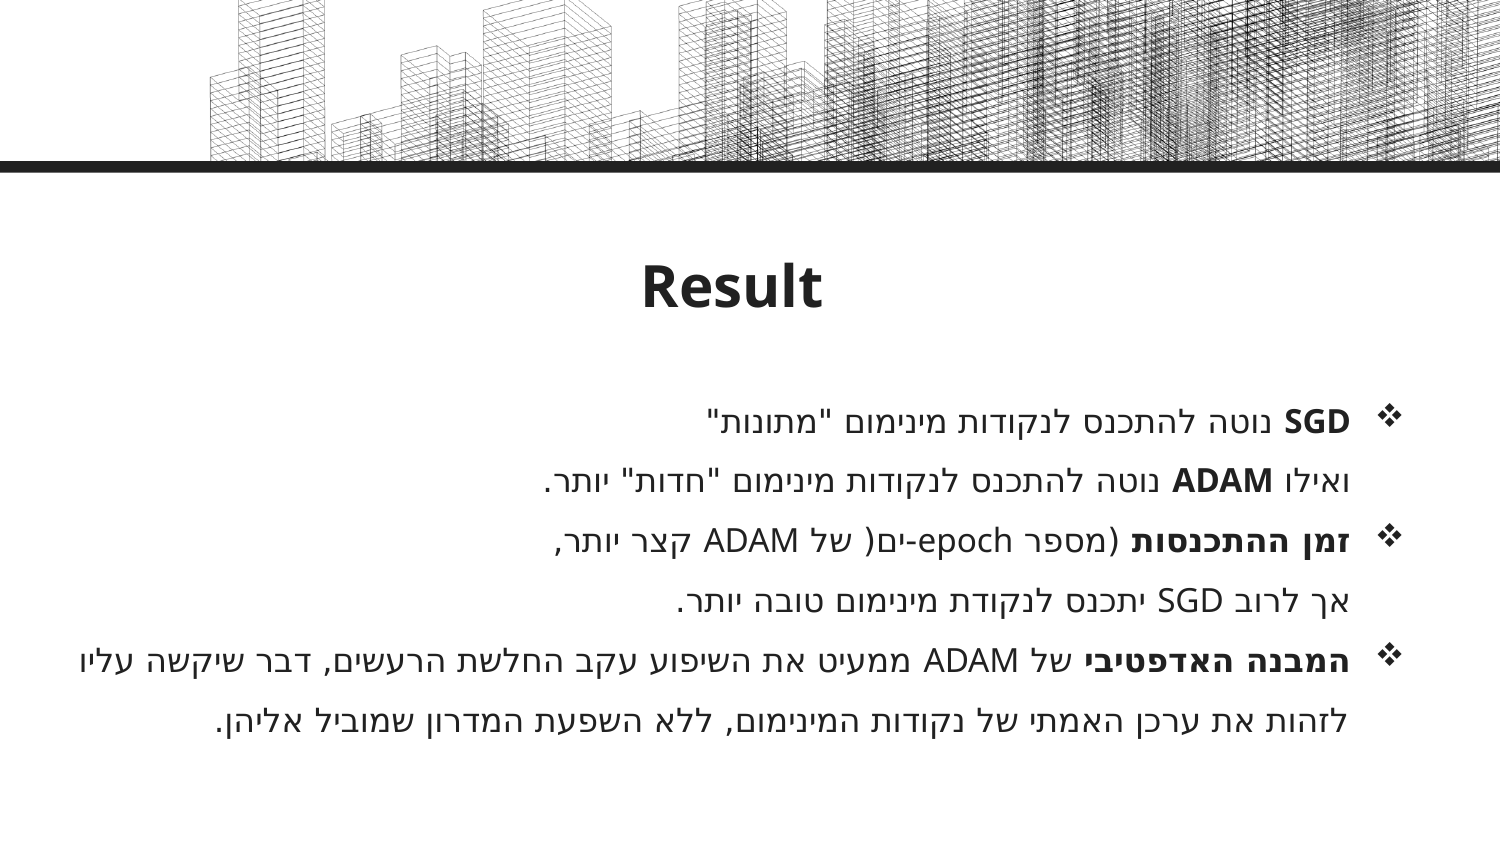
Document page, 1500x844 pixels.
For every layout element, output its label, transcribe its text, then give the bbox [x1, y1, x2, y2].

picture [0, 0, 1500, 161]
list SGD נוטה להתכנס לנקודות מינימום "מתונות" ואילו ADAM נוטה להתכנס לנקודות מינימום "חדות" יותר. זמן ההתכנסות (מספר epoch-ים( של ADAM קצר יותר, אך לרוב SGD יתכנס לנקודת מינימום טובה יותר. המבנה האדפטיבי של ADAM ממעיט את השיפוע עקב החלשת הרעשים, דבר שיקשה עליו לזהות את ערכן האמתי של נקודות המינימום, ללא השפעת המדרון שמוביל אליהן. [38, 365, 1441, 762]
title Result [114, 217, 1366, 335]
